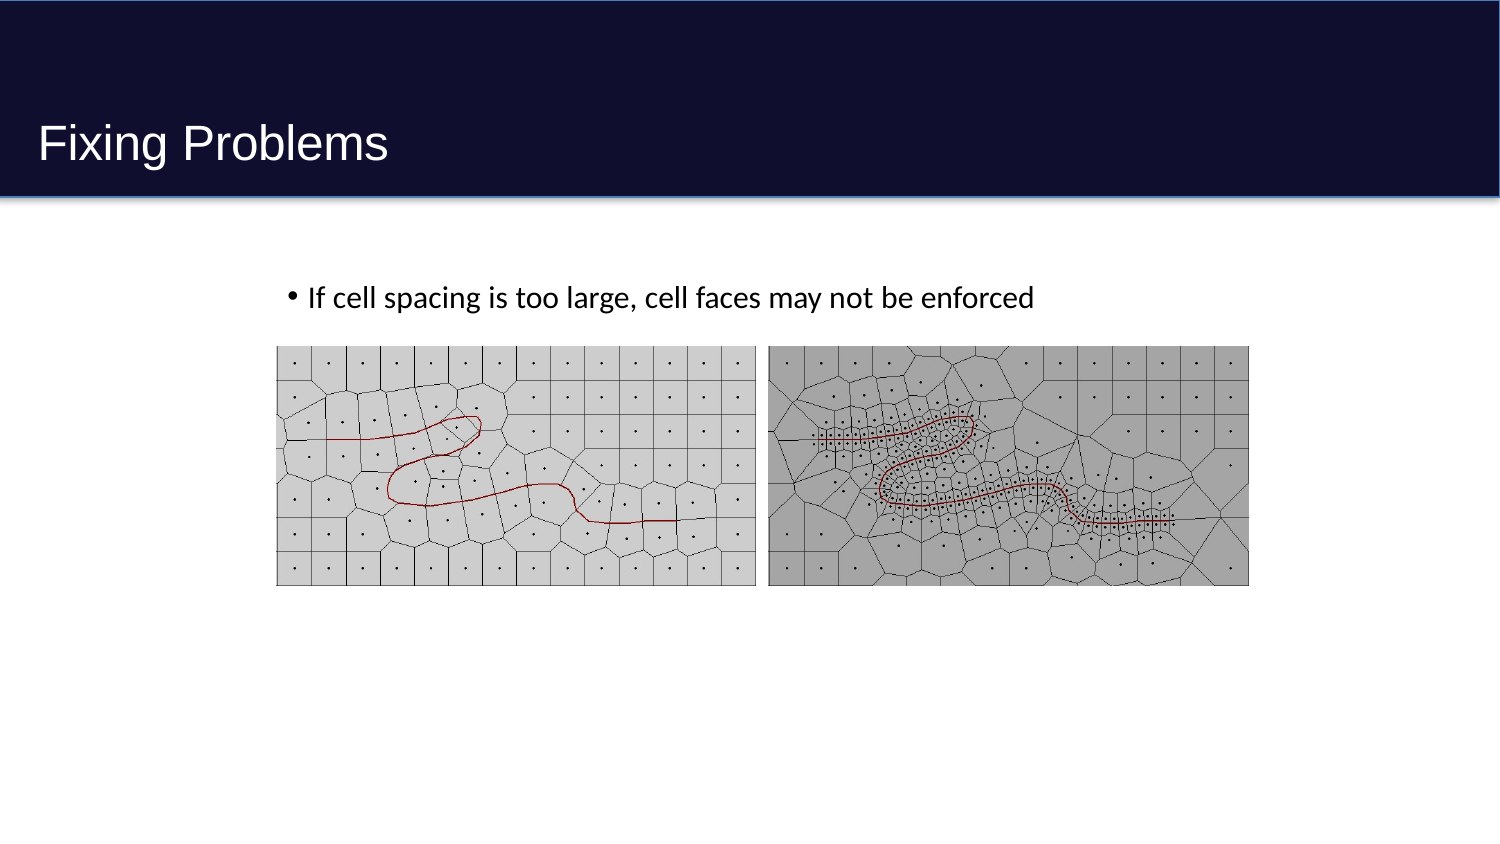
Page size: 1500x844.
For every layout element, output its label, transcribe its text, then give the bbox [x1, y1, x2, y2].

picture [276, 345, 756, 586]
title Fixing Problems [36, 68, 555, 212]
text_box If cell spacing is too large, cell faces may not be enforced [286, 275, 1040, 315]
picture [768, 345, 1249, 586]
